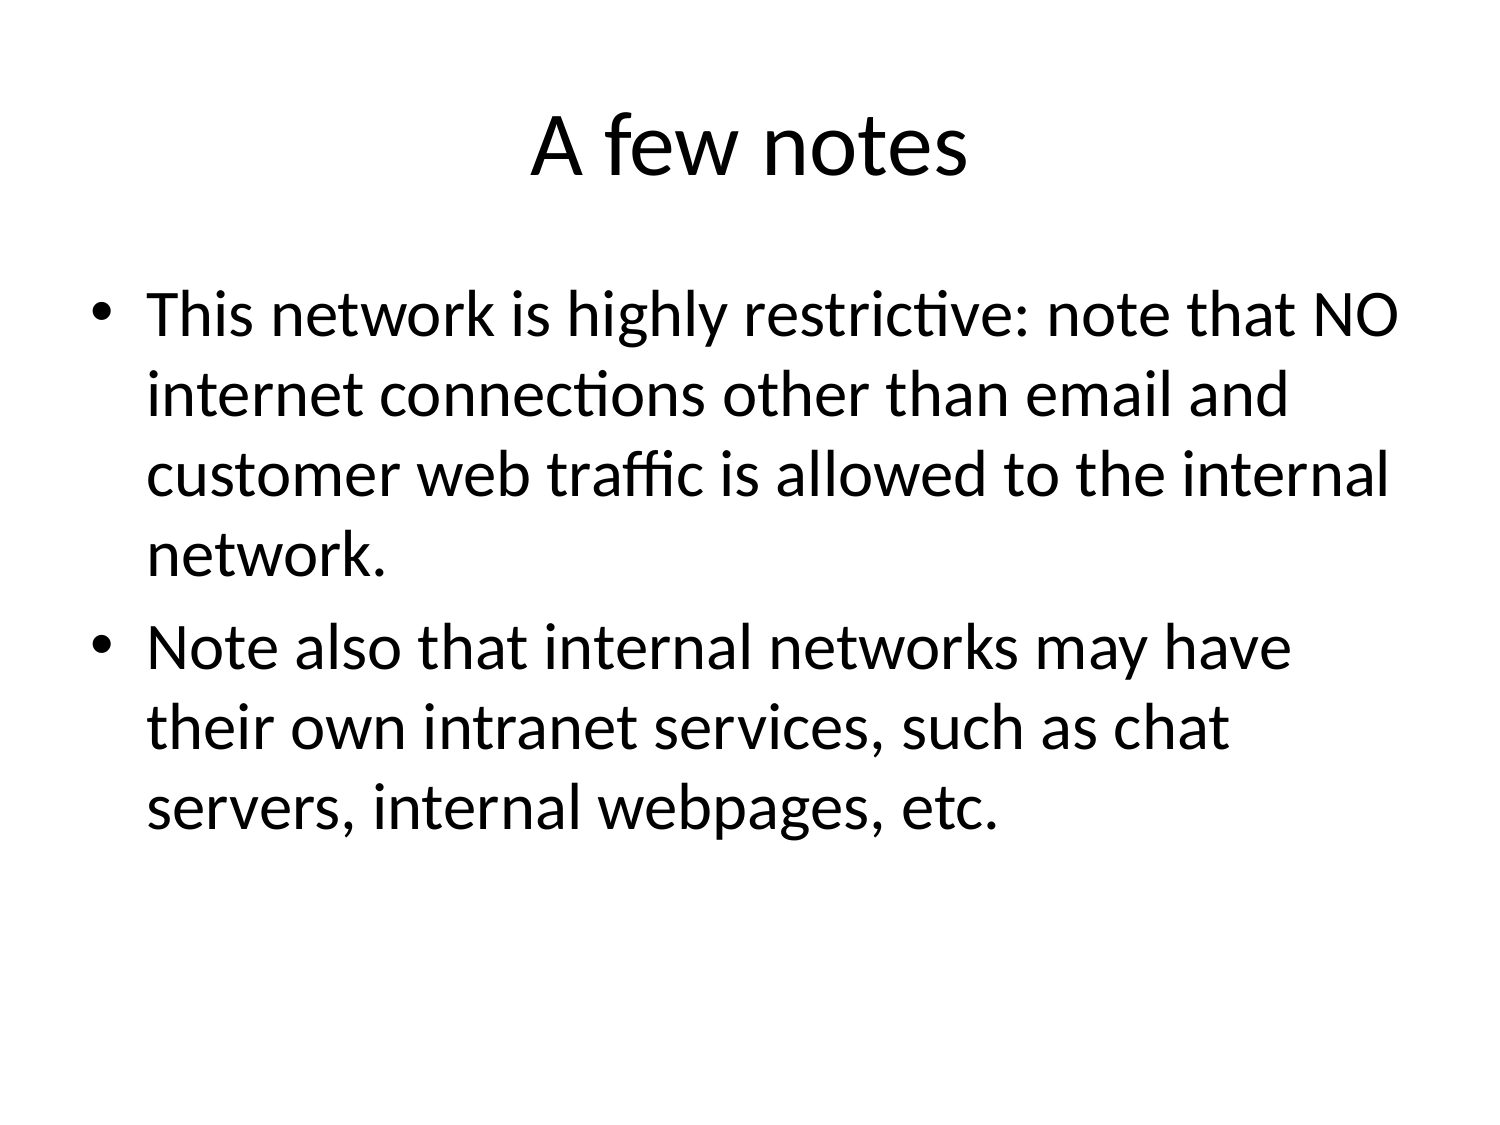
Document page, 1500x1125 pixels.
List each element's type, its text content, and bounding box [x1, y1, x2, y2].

title A few notes [75, 45, 1425, 233]
list This network is highly restrictive: note that NO internet connections other than email and customer web traffic is allowed to the internal network. Note also that internal networks may have their own intranet services, such as chat servers, internal webpages, etc. [75, 262, 1425, 1005]
